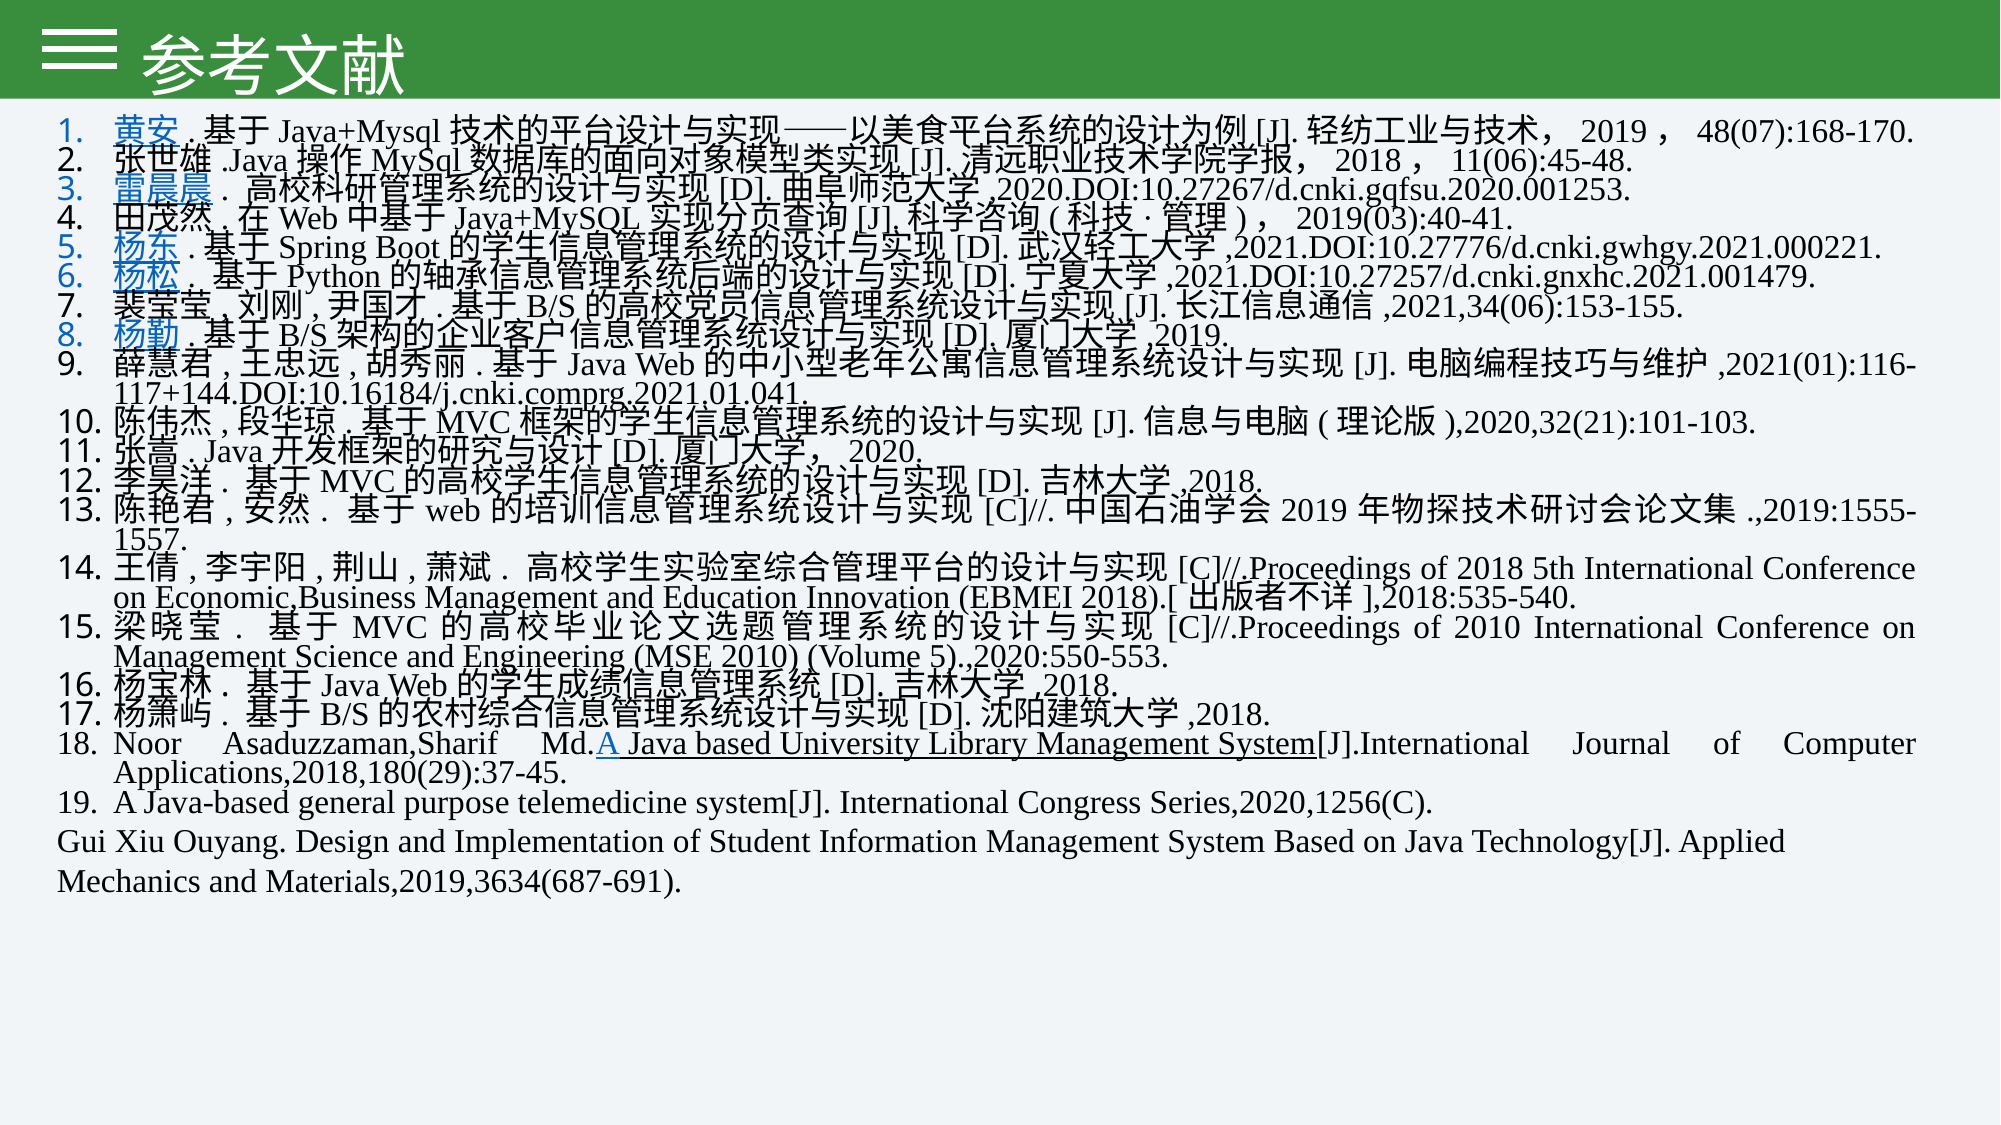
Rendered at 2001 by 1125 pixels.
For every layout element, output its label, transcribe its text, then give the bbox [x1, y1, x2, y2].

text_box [42, 32, 118, 67]
text_box 参考文献 [125, 16, 687, 112]
text_box 黄安.基于Java+Mysql技术的平台设计与实现——以美食平台系统的设计为例[J].轻纺工业与技术，2019，48(07):168-170. 张世雄.Java操作MySql数据库的面向对象模型类实现[J].清远职业技术学院学报，2018，11(06):45-48. 雷晨晨. 高校科研管理系统的设计与实现[D].曲阜师范大学,2020.DOI:10.27267/d.cnki.gqfsu.2020.001253. 田茂然.在Web中基于Java+MySQL实现分页查询[J].科学咨询(科技·管理)，2019(03):40-41. 杨东.基于Spring Boot的学生信息管理系统的设计与实现[D].武汉轻工大学,2021.DOI:10.27776/d.cnki.gwhgy.2021.000221. 杨松. 基于Python的轴承信息管理系统后端的设计与实现[D].宁夏大学,2021.DOI:10.27257/d.cnki.gnxhc.2021.001479. 裴莹莹,刘刚,尹国才.基于B/S的高校党员信息管理系统设计与实现[J].长江信息通信,2021,34(06):153-155. 杨勤.基于B/S架构的企业客户信息管理系统设计与实现[D].厦门大学,2019. 薛慧君,王忠远,胡秀丽.基于Java Web的中小型老年公寓信息管理系统设计与实现[J].电脑编程技巧与维护,2021(01):116-117+144.DOI:10.16184/j.cnki.comprg.2021.01.041. 陈伟杰,段华琼.基于MVC框架的学生信息管理系统的设计与实现[J].信息与电脑(理论版),2020,32(21):101-103. 张嵩. Java开发框架的研究与设计[D].厦门大学，2020. 李昊洋. 基于MVC的高校学生信息管理系统的设计与实现[D].吉林大学,2018. 陈艳君,安然. 基于web的培训信息管理系统设计与实现[C]//.中国石油学会2019年物探技术研讨会论文集.,2019:1555-1557. 王倩,李宇阳,荆山,萧斌. 高校学生实验室综合管理平台的设计与实现[C]//.Proceedings of 2018 5th International Conference on Economic,Business Management and Education Innovation (EBMEI 2018).[出版者不详],2018:535-540. 梁晓莹. 基于MVC的高校毕业论文选题管理系统的设计与实现[C]//.Proceedings of 2010 International Conference on Management Science and Engineering (MSE 2010) (Volume 5).,2020:550-553. 杨宝林. 基于Java Web的学生成绩信息管理系统[D].吉林大学,2018. 杨箫屿. 基于B/S的农村综合信息管理系统设计与实现[D].沈阳建筑大学,2018. Noor Asaduzzaman,Sharif Md.A Java based University Library Management System[J].International Journal of Computer Applications,2018,180(29):37-45. A Java-based general purpose telemedicine system[J]. International Congress Series,2020,1256(C). Gui Xiu Ouyang. Design and Implementation of Student Information Management System Based on Java Technology[J]. Applied Mechanics and Materials,2019,3634(687-691). [42, 112, 1932, 907]
text_box [0, 0, 2000, 100]
